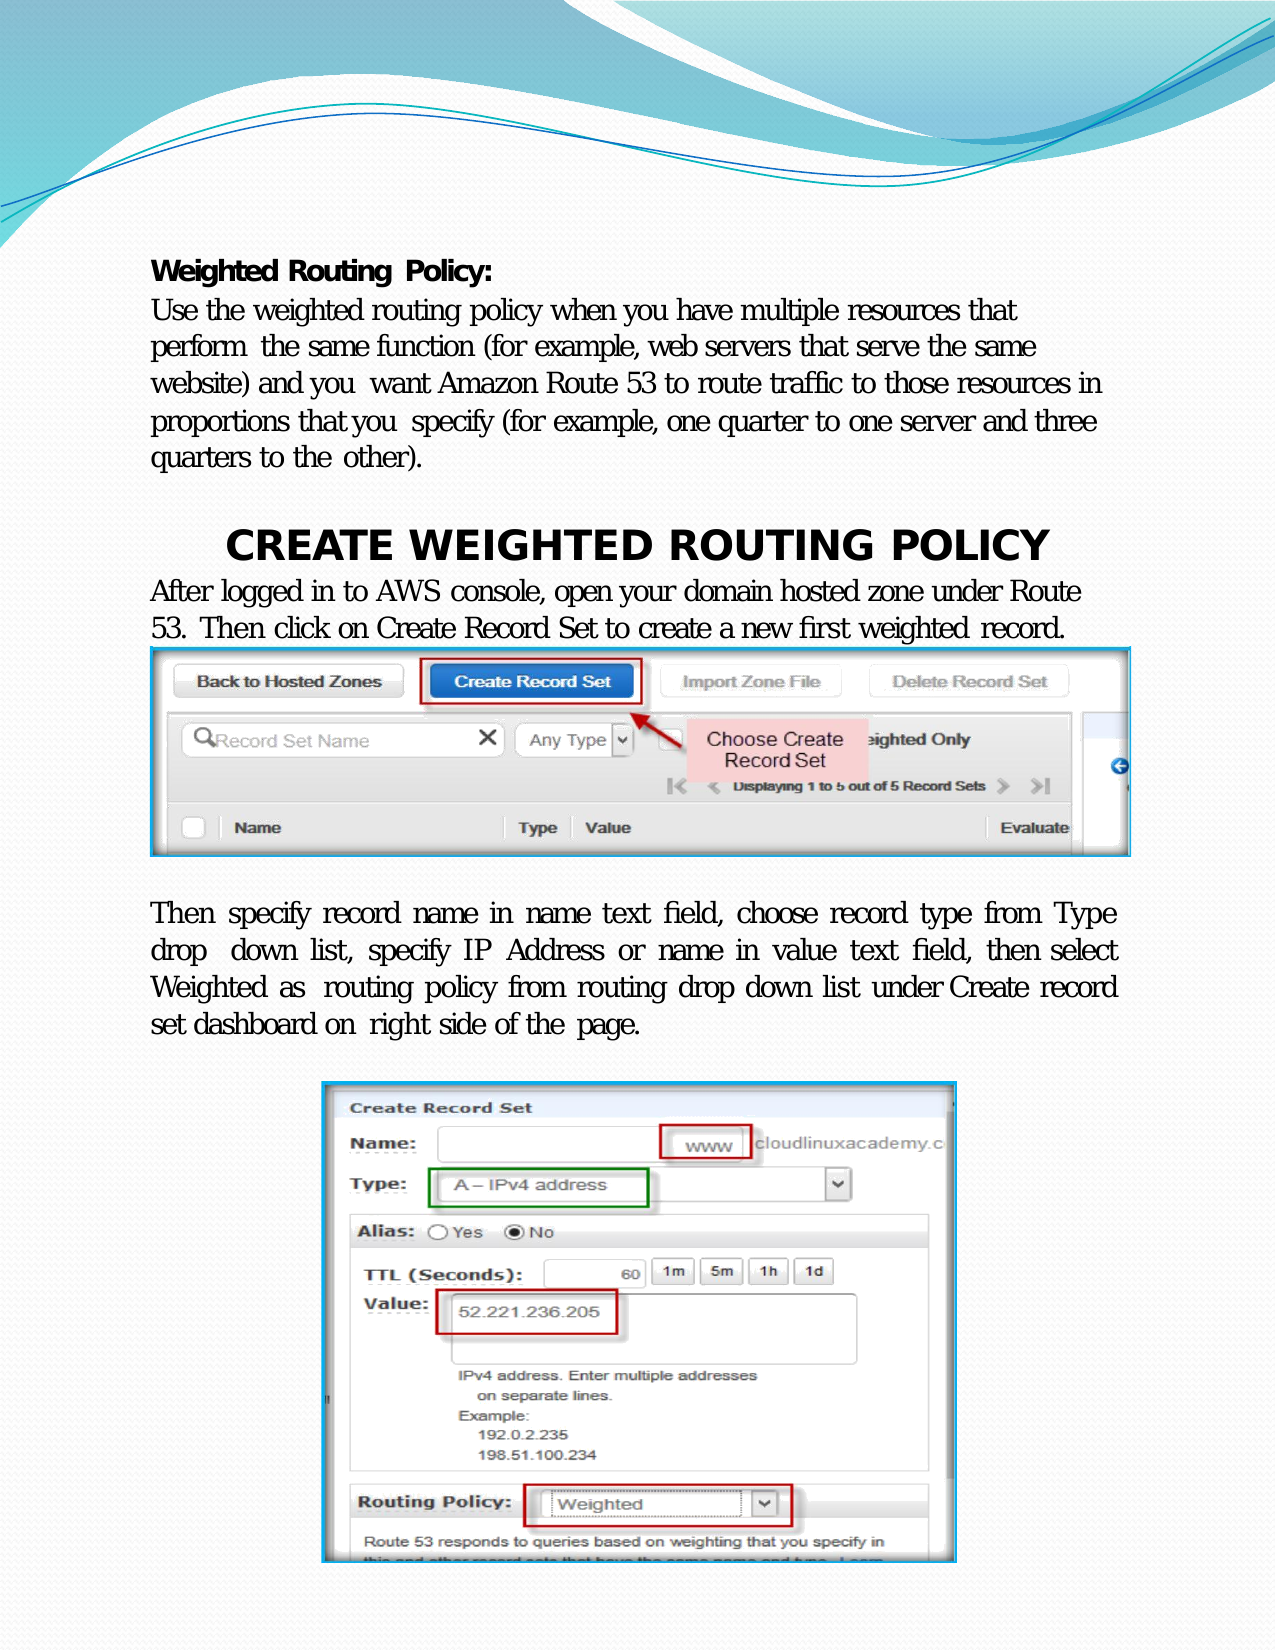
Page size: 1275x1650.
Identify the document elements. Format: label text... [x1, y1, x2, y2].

text_box Weighted Routing Policy: Use the weighted routing policy when you have multiple resources that perform the same function (for example, web servers that serve the same website) and you want Amazon Route 53 to route traffic to those resources in proportions that you specify (for example, one quarter to one server and three quarters to the other). CREATE WEIGHTED ROUTING POLICY After logged in to AWS console, open your domain hosted zone under Route 53. Then click on Create Record Set to create a new first weighted record. [147, 247, 1118, 645]
text_box Then specify record name in name text field, choose record type from Type drop down list, specify IP Address or name in value text field, then select Weighted as routing policy from routing drop down list under Create record set dashboard on right side of the page. [147, 890, 1117, 1041]
text_box [321, 1081, 957, 1563]
text_box [149, 646, 1132, 857]
